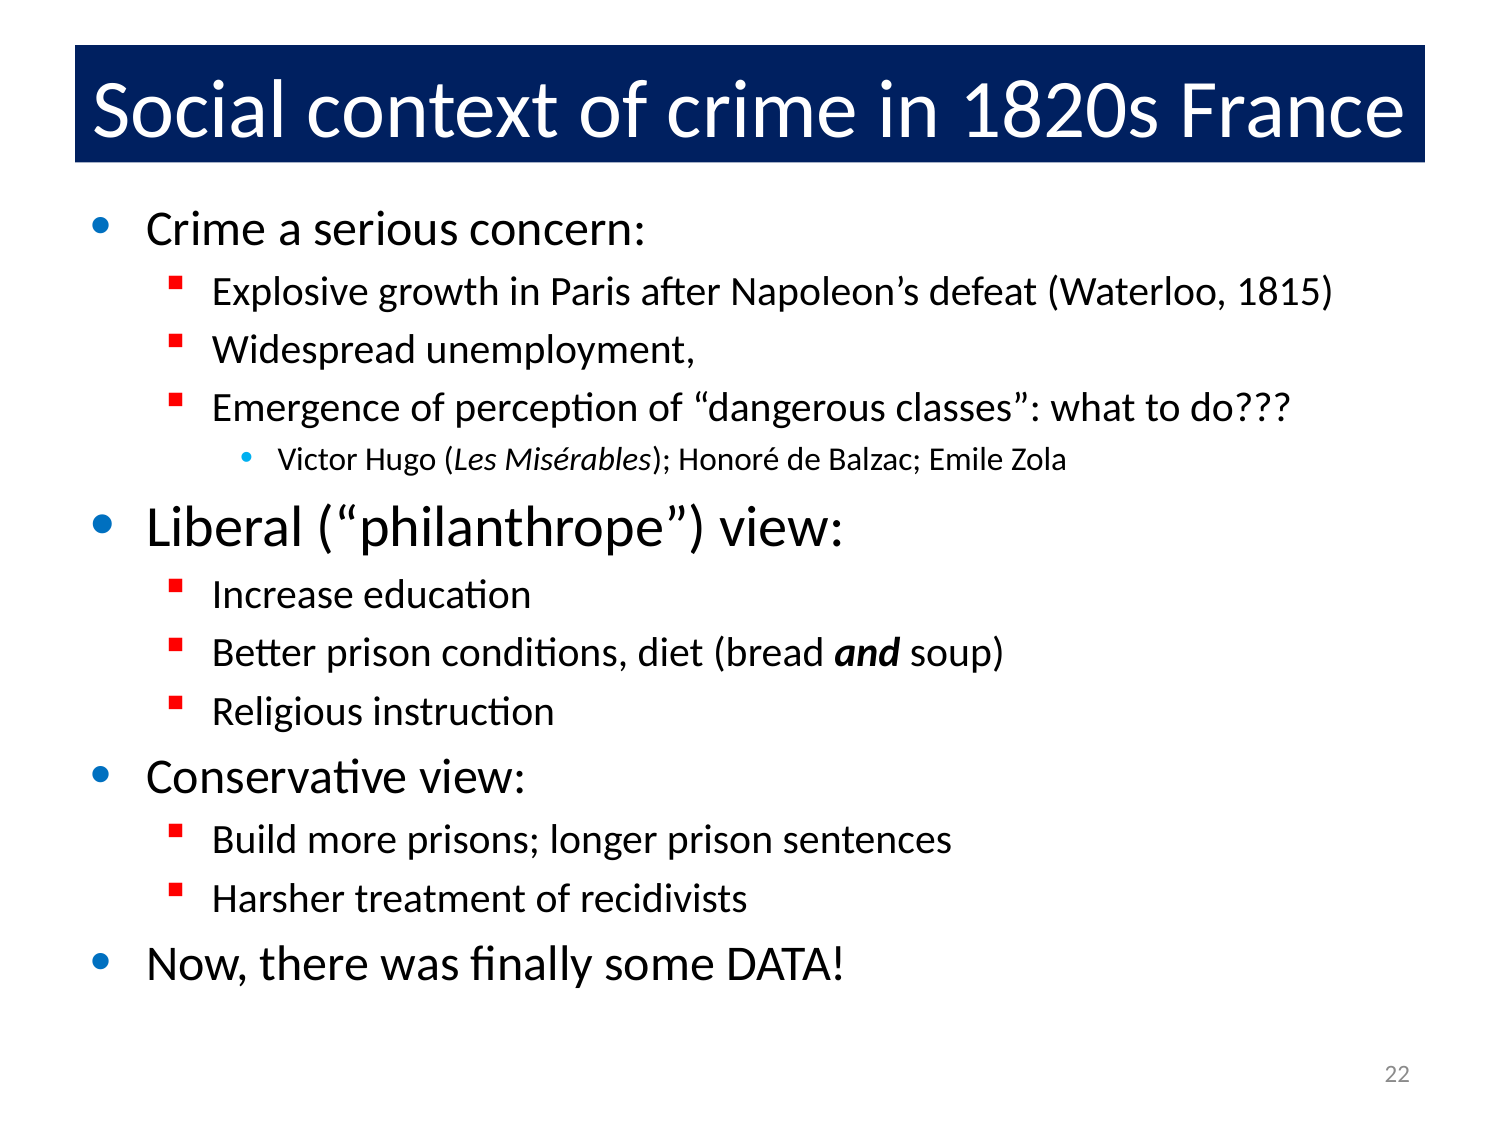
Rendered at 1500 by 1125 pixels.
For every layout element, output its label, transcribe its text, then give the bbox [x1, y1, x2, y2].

slide_number 22 [1074, 1042, 1425, 1103]
title Social context of crime in 1820s France [75, 45, 1425, 163]
list Crime a serious concern: Explosive growth in Paris after Napoleon’s defeat (Waterloo, 1815) Widespread unemployment, Emergence of perception of “dangerous classes”: what to do??? Victor Hugo (Les Misérables); Honoré de Balzac; Emile Zola Liberal (“philanthrope”) view: Increase education Better prison conditions, diet (bread and soup) Religious instruction Conservative view: Build more prisons; longer prison sentences Harsher treatment of recidivists Now, there was finally some DATA! [75, 187, 1425, 1025]
